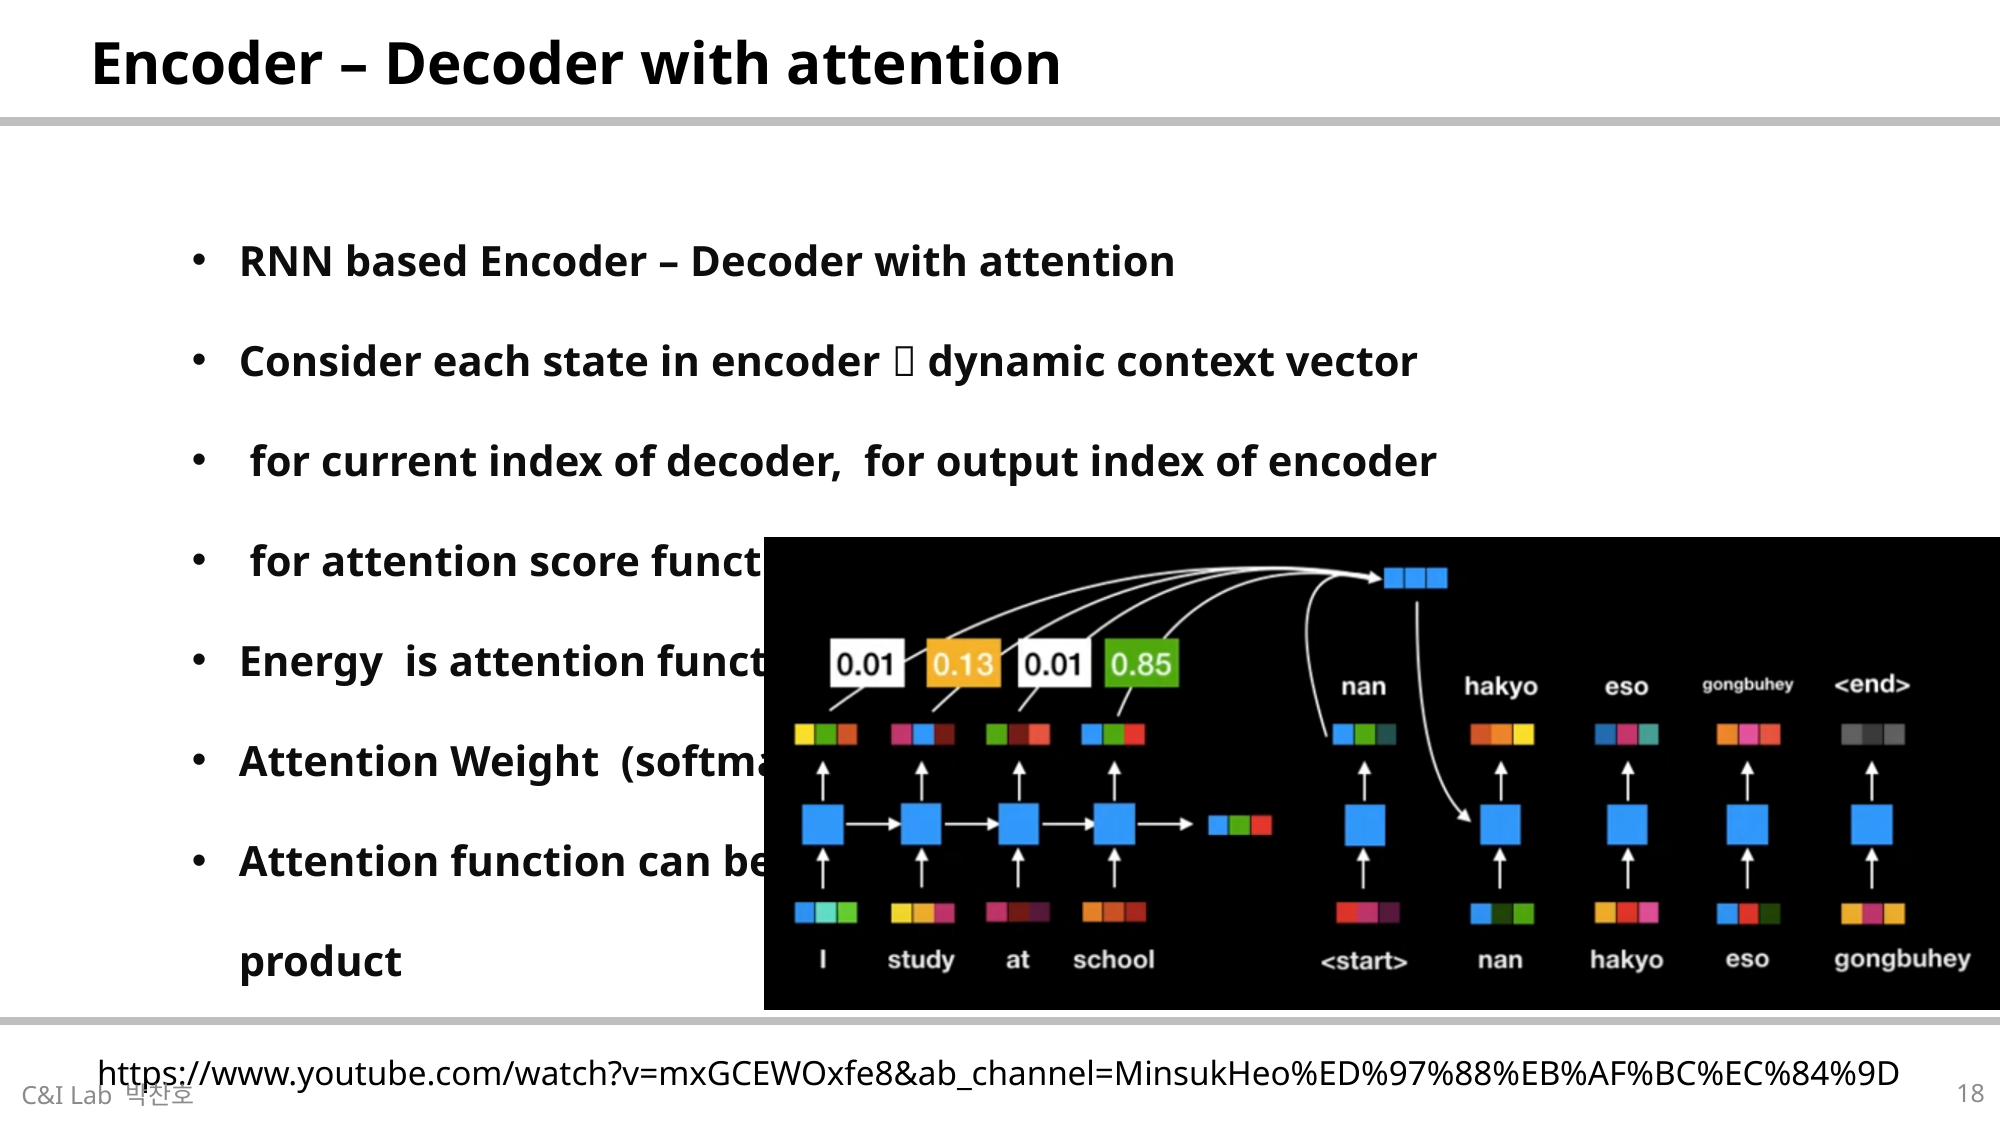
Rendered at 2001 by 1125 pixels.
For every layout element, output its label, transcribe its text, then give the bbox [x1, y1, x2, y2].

picture [764, 537, 2000, 1010]
footer C&I Lab 박찬호 [0, 1065, 216, 1125]
table_header https://www.youtube.com/watch?v=mxGCEWOxfe8&ab_channel=MinsukHeo%ED%97%88%EB%AF%BC%EC%84%9D [0, 1025, 2000, 1125]
slide_number 18 [1890, 1065, 2000, 1125]
table_header Encoder – Decoder with attention [0, 2, 2000, 117]
